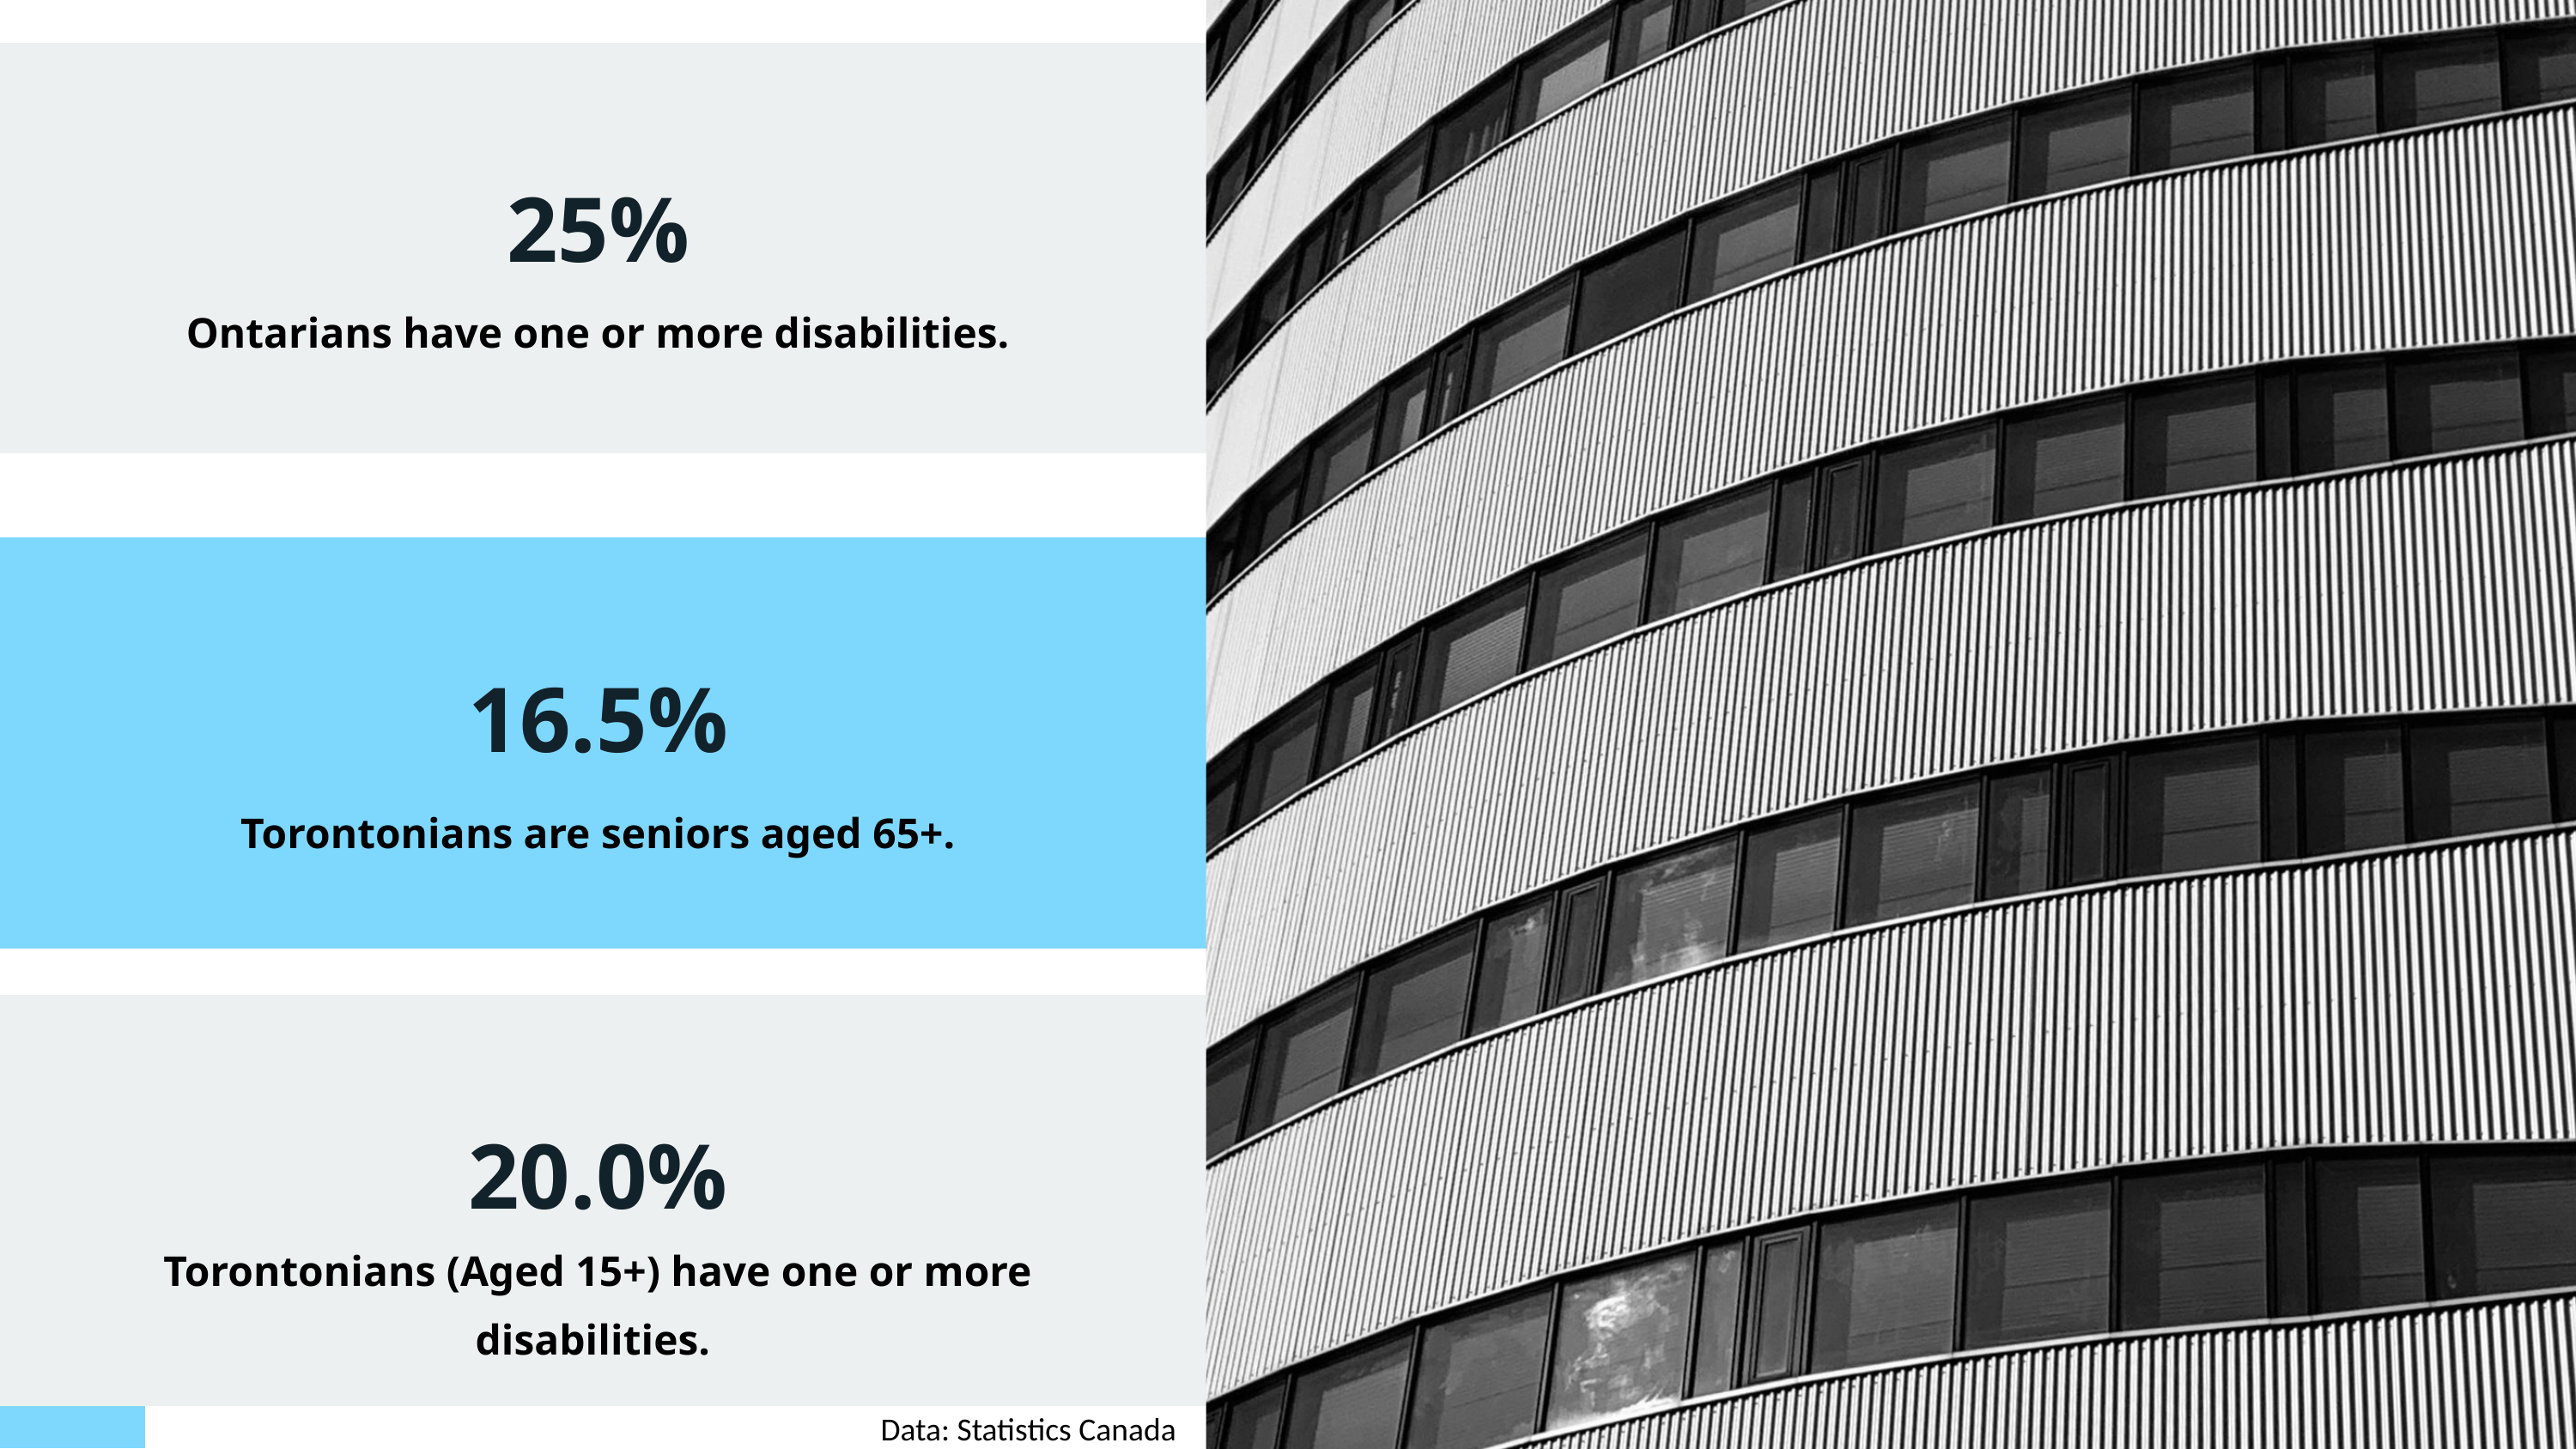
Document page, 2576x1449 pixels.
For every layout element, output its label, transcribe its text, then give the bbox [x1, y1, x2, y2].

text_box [101, 155, 1095, 337]
picture [1206, 0, 2576, 1449]
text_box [0, 517, 1200, 973]
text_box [76, 645, 1121, 838]
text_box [0, 979, 1200, 1430]
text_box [0, 11, 1200, 478]
text_box Data: Statistics Canada [867, 1437, 1200, 1449]
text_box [0, 1385, 435, 1449]
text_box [36, 1102, 1160, 1276]
